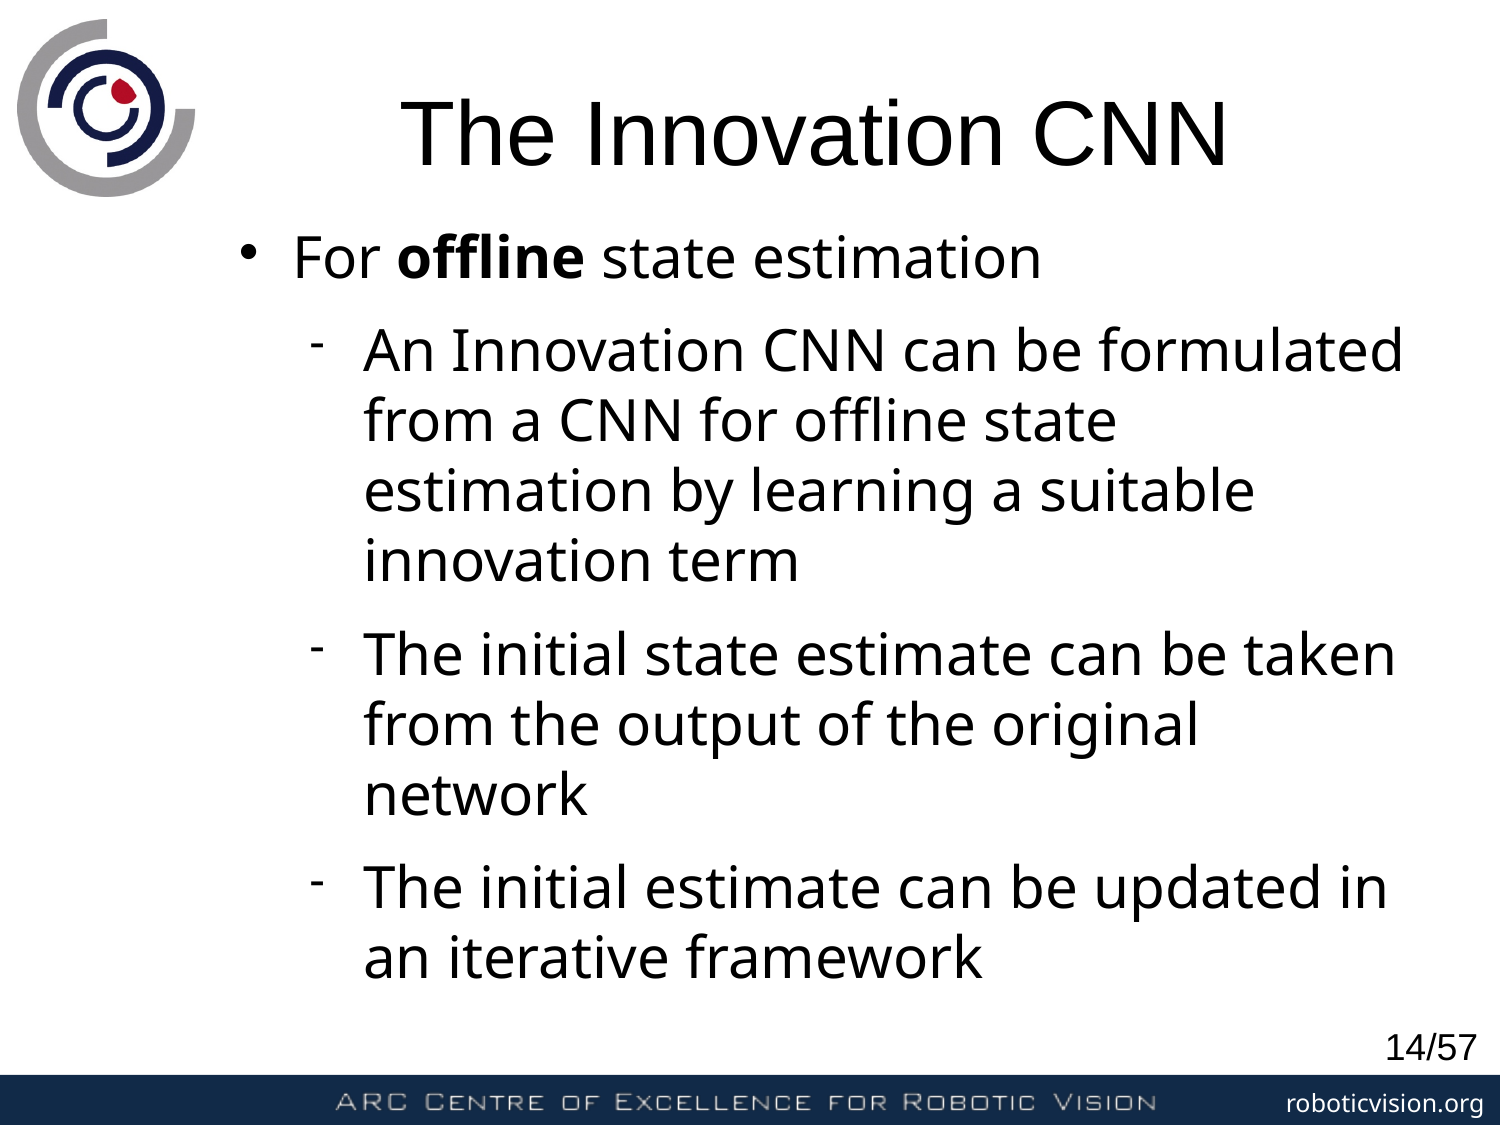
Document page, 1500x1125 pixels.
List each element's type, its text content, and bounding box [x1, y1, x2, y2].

text_box 14/57 [1370, 1015, 1500, 1073]
text_box For offline state estimation An Innovation CNN can be formulated from a CNN for offline state estimation by learning a suitable innovation term The initial state estimate can be taken from the output of the original network The initial estimate can be updated in an iterative framework [206, 212, 1425, 1012]
picture [315, 1058, 1185, 1125]
picture [17, 19, 197, 197]
text_box The Innovation CNN [206, 35, 1425, 212]
